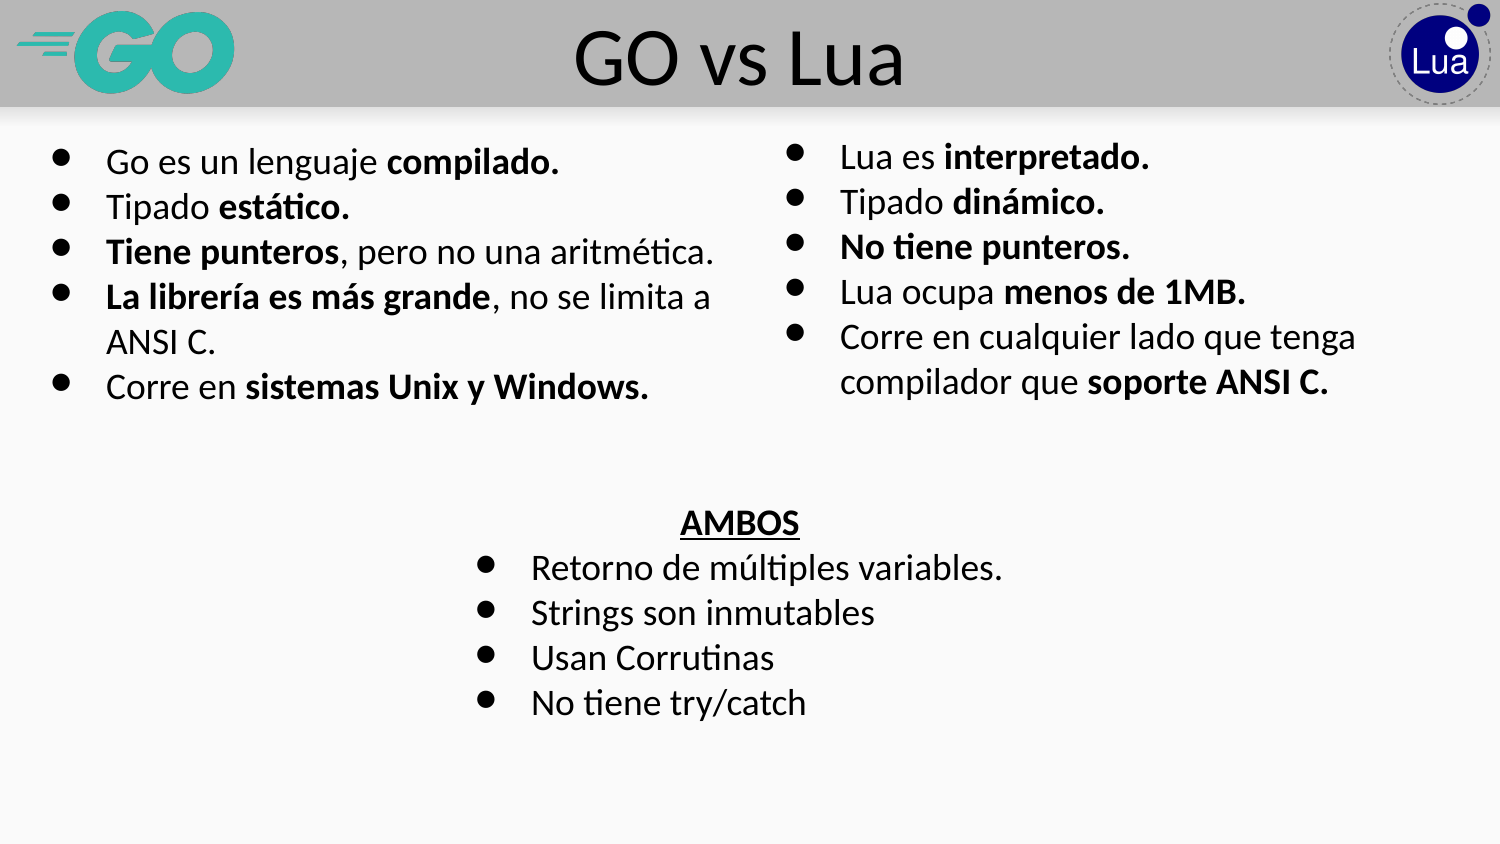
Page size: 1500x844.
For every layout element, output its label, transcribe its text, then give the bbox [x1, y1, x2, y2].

picture [15, 10, 236, 94]
picture [1388, 2, 1491, 105]
title GO vs Lua [16, 2, 1464, 102]
text_box Lua es interpretado. Tipado dinámico. No tiene punteros. Lua ocupa menos de 1MB. Corre en cualquier lado que tenga compilador que soporte ANSI C. [750, 116, 1464, 560]
text_box Go es un lenguaje compilado. Tipado estático. Tiene punteros, pero no una aritmética. La librería es más grande, no se limita a ANSI C. Corre en sistemas Unix y Windows. [16, 121, 750, 560]
text_box AMBOS Retorno de múltiples variables. Strings son inmutables Usan Corrutinas No tiene try/catch [440, 483, 1040, 744]
